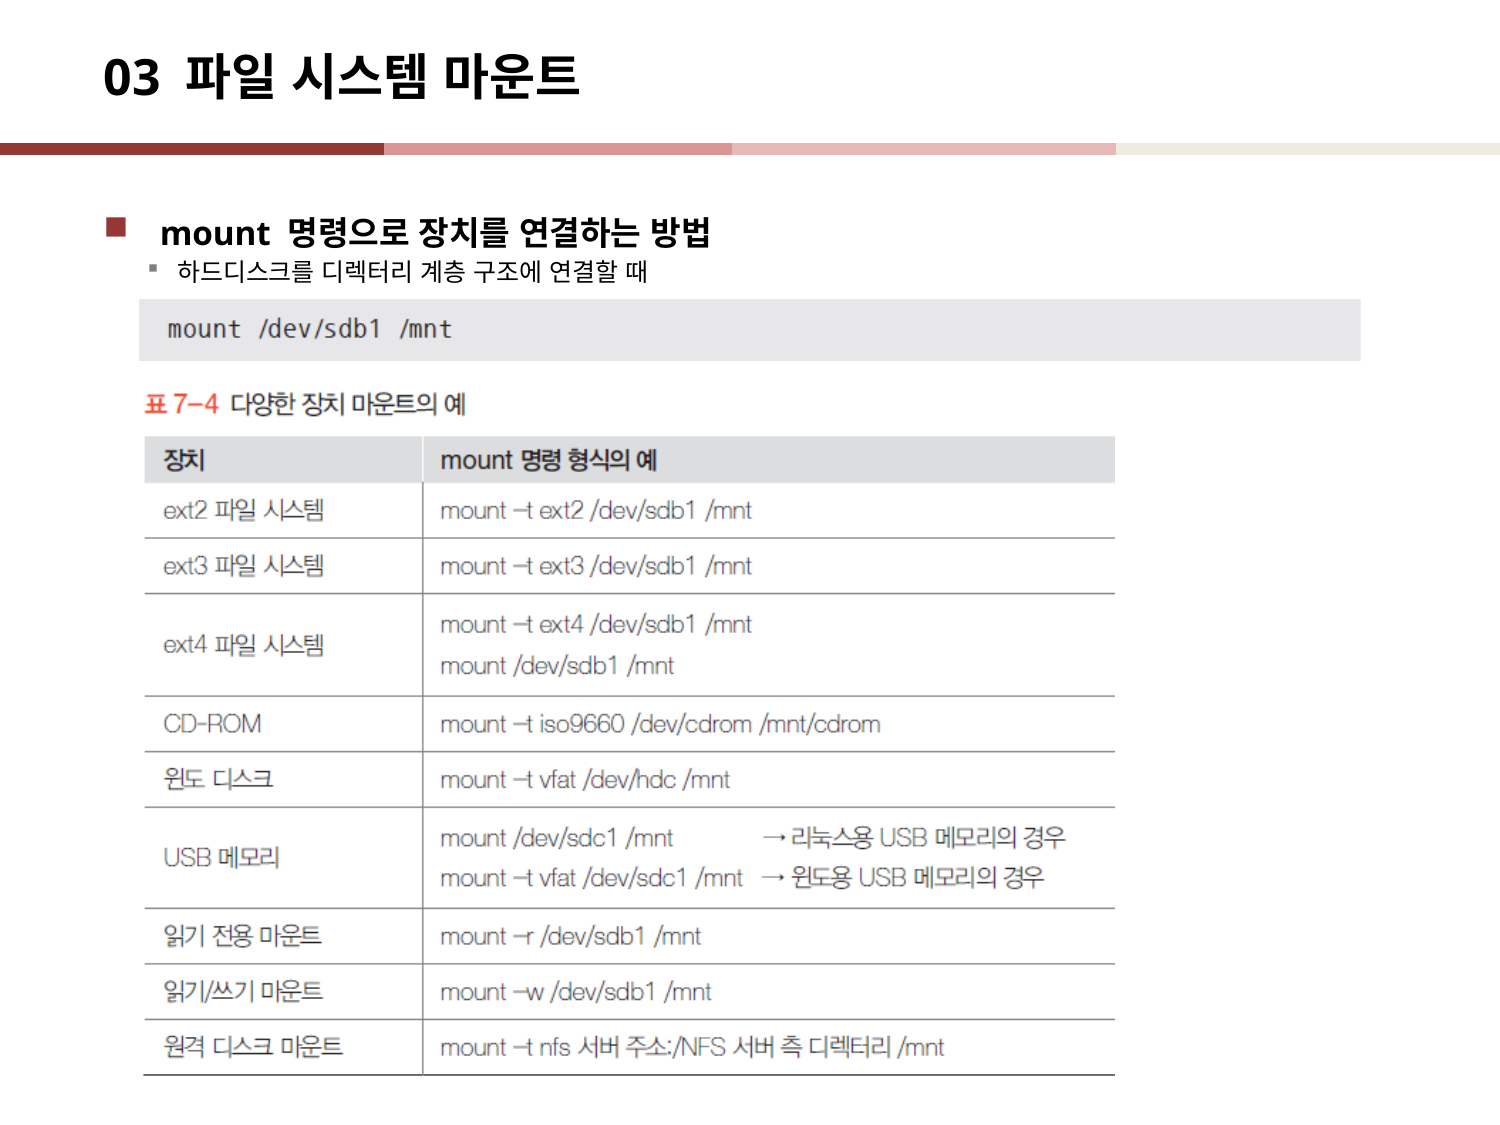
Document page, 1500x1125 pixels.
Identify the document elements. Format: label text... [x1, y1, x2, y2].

title 03 파일 시스템 마운트 [88, 30, 1330, 121]
list mount 명령으로 장치를 연결하는 방법 하드디스크를 디렉터리 계층 구조에 연결할 때 [88, 184, 1436, 1071]
picture [135, 388, 1115, 1083]
picture [135, 299, 1368, 362]
